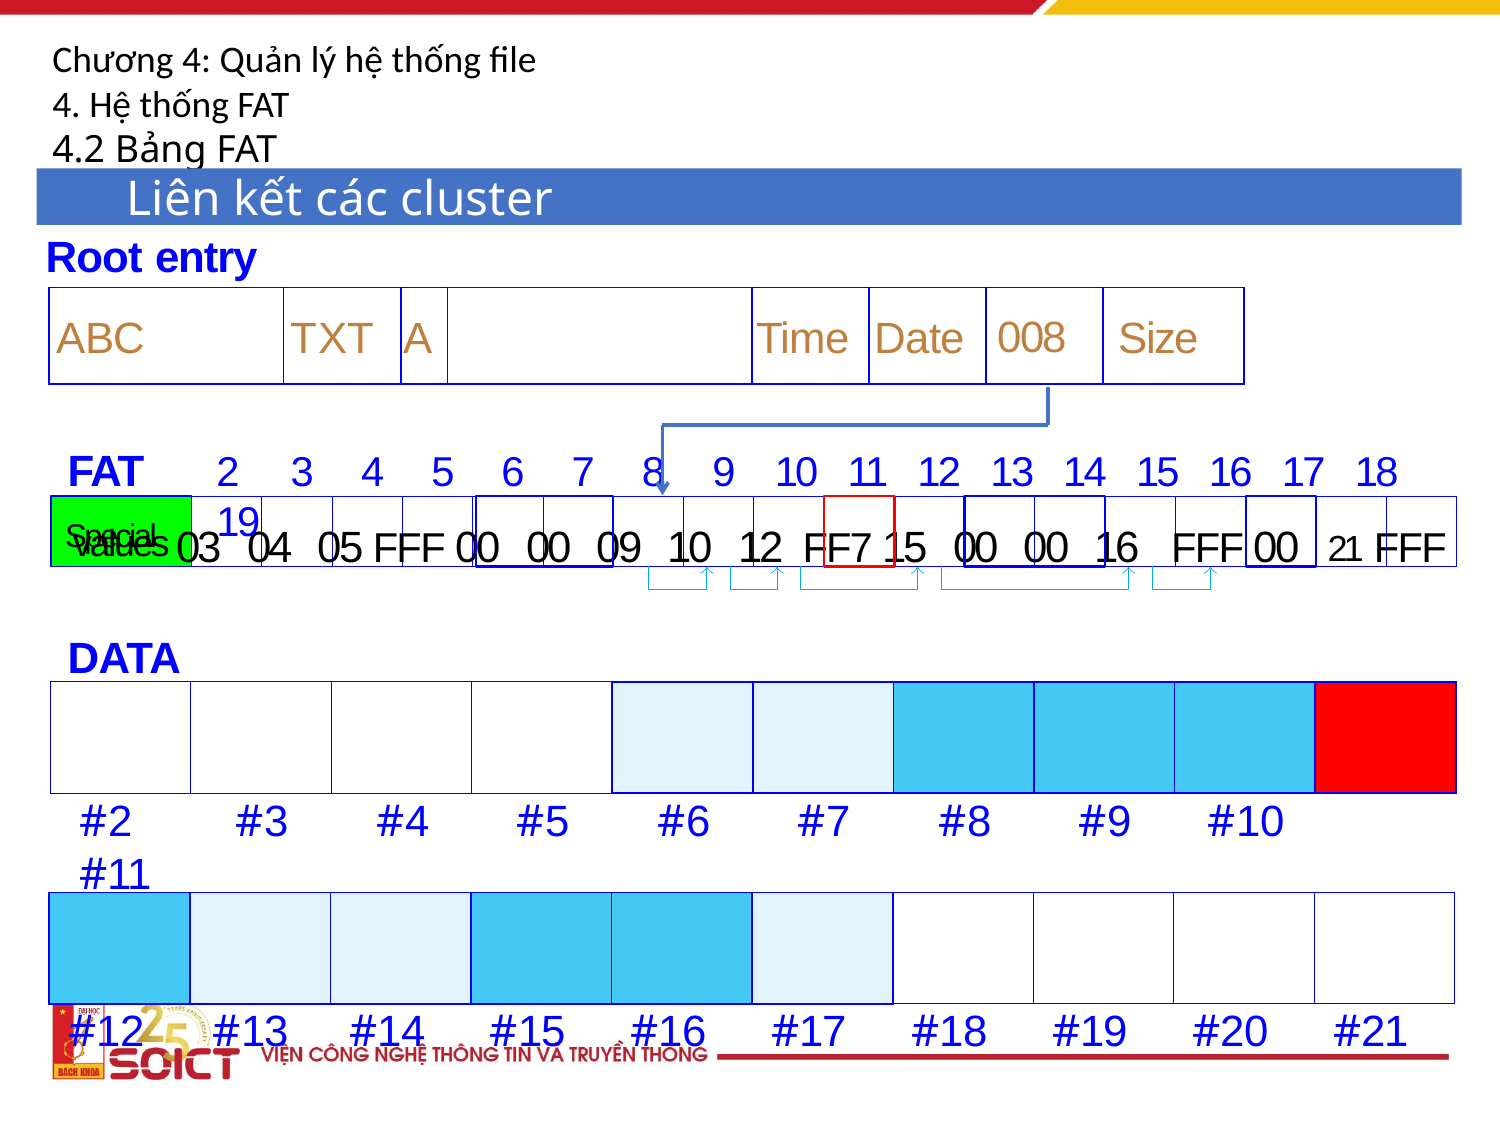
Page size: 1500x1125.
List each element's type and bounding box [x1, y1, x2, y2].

table_header [754, 683, 893, 792]
table_header [1034, 893, 1173, 1003]
text_box [485, 1007, 577, 1055]
text_box [63, 626, 1420, 681]
table_header [284, 288, 400, 383]
text_box [766, 1007, 858, 1055]
text_box [907, 1007, 999, 1055]
table_header [1104, 288, 1243, 383]
table_header [51, 682, 190, 793]
text_box [36, 27, 1472, 282]
table_header [1035, 683, 1174, 792]
text_box [64, 1007, 296, 1055]
text_box [1329, 1007, 1420, 1055]
text_box [626, 1007, 718, 1055]
text_box [1188, 1007, 1280, 1055]
table_header [472, 682, 611, 793]
table_header [191, 893, 330, 1003]
table_header [1174, 893, 1314, 1003]
table_header [870, 288, 985, 383]
table_header [448, 288, 751, 383]
table_header [612, 893, 751, 1003]
table_header [50, 288, 283, 383]
table_header [331, 893, 470, 1003]
table_header [753, 893, 892, 1003]
table_header [613, 683, 752, 792]
table_header [894, 893, 1033, 1003]
picture [0, 0, 1500, 1125]
table_header [987, 288, 1102, 383]
table_header [1315, 893, 1454, 1003]
text_box [63, 794, 1420, 892]
table_header [1316, 683, 1455, 792]
table_header [191, 682, 331, 793]
text_box [345, 1007, 437, 1055]
table_header [332, 682, 471, 793]
text_box [50, 387, 1461, 590]
table_header [894, 683, 1033, 792]
table_header [753, 288, 868, 383]
table_header [402, 288, 447, 383]
table_header [1175, 683, 1314, 792]
table_header [472, 893, 611, 1003]
table_header [50, 893, 189, 1003]
text_box [1047, 1007, 1139, 1055]
